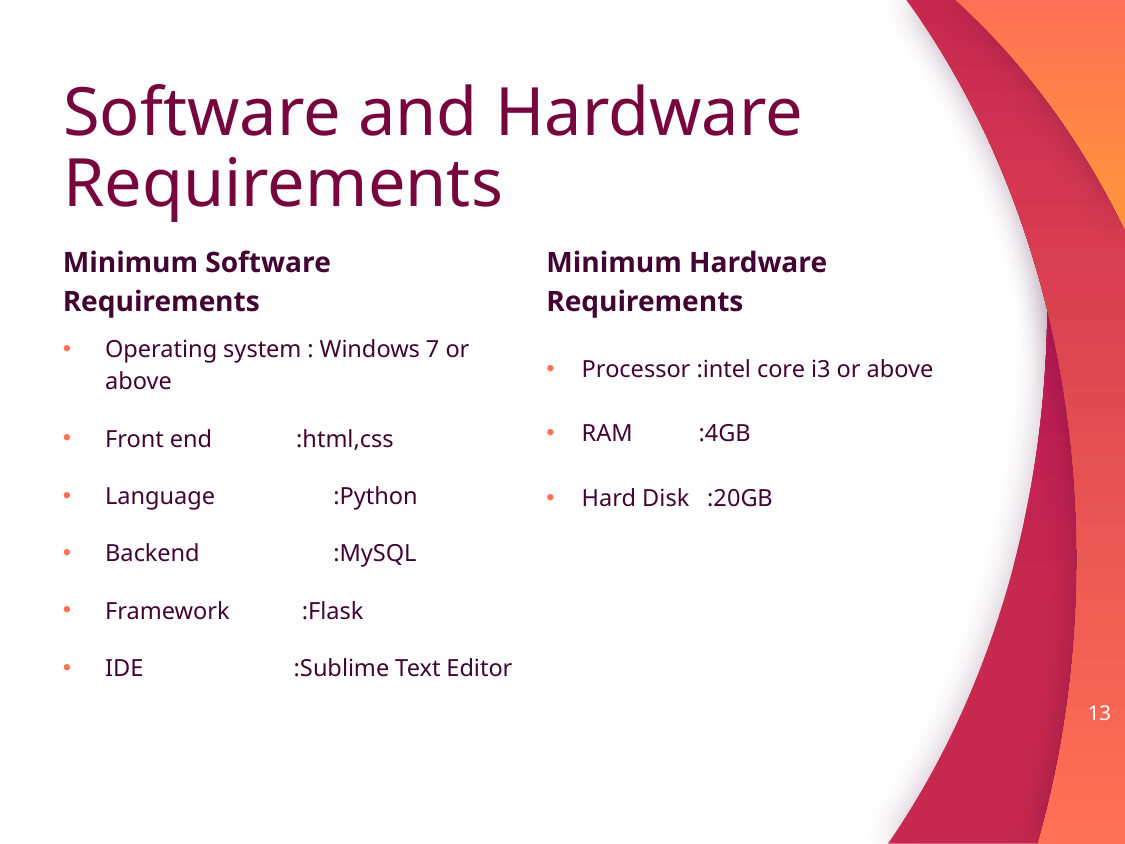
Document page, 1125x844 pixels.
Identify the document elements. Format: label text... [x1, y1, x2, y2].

slide_number 13 [1043, 689, 1111, 739]
list Minimum Software Requirements Operating system : Windows 7 or above Front end :html,css Language :Python Backend :MySQL Framework :Flask IDE :Sublime Text Editor [63, 239, 520, 689]
list Minimum Hardware Requirements Processor :intel core i3 or above RAM :4GB Hard Disk :20GB [546, 239, 1024, 689]
title Software and Hardware Requirements [63, 168, 943, 222]
